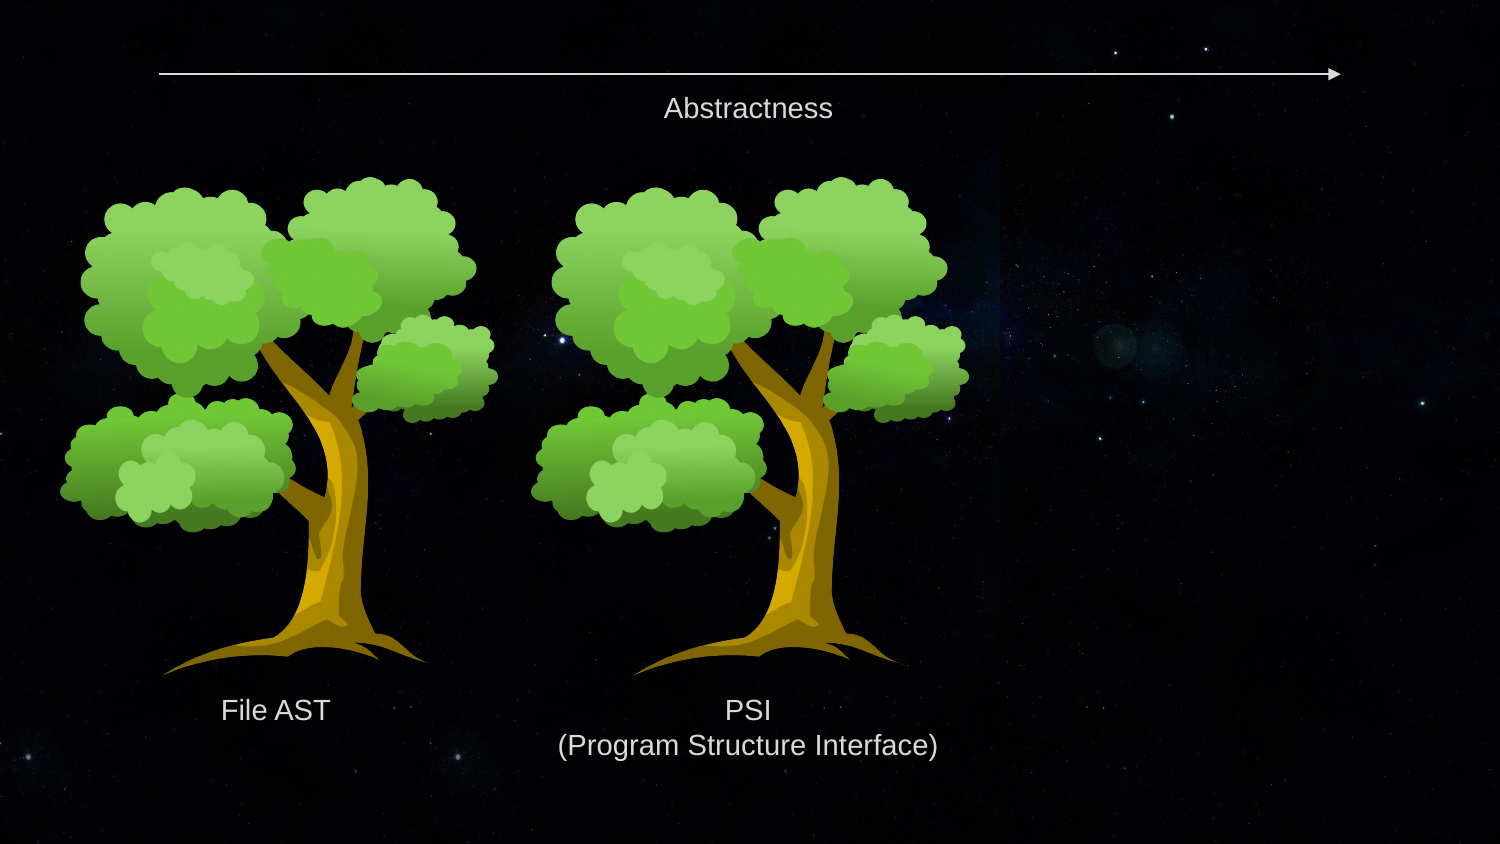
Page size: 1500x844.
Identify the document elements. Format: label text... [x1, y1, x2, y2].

picture [0, 0, 1500, 844]
text_box Abstractness [648, 82, 851, 140]
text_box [60, 177, 498, 743]
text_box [531, 177, 969, 778]
